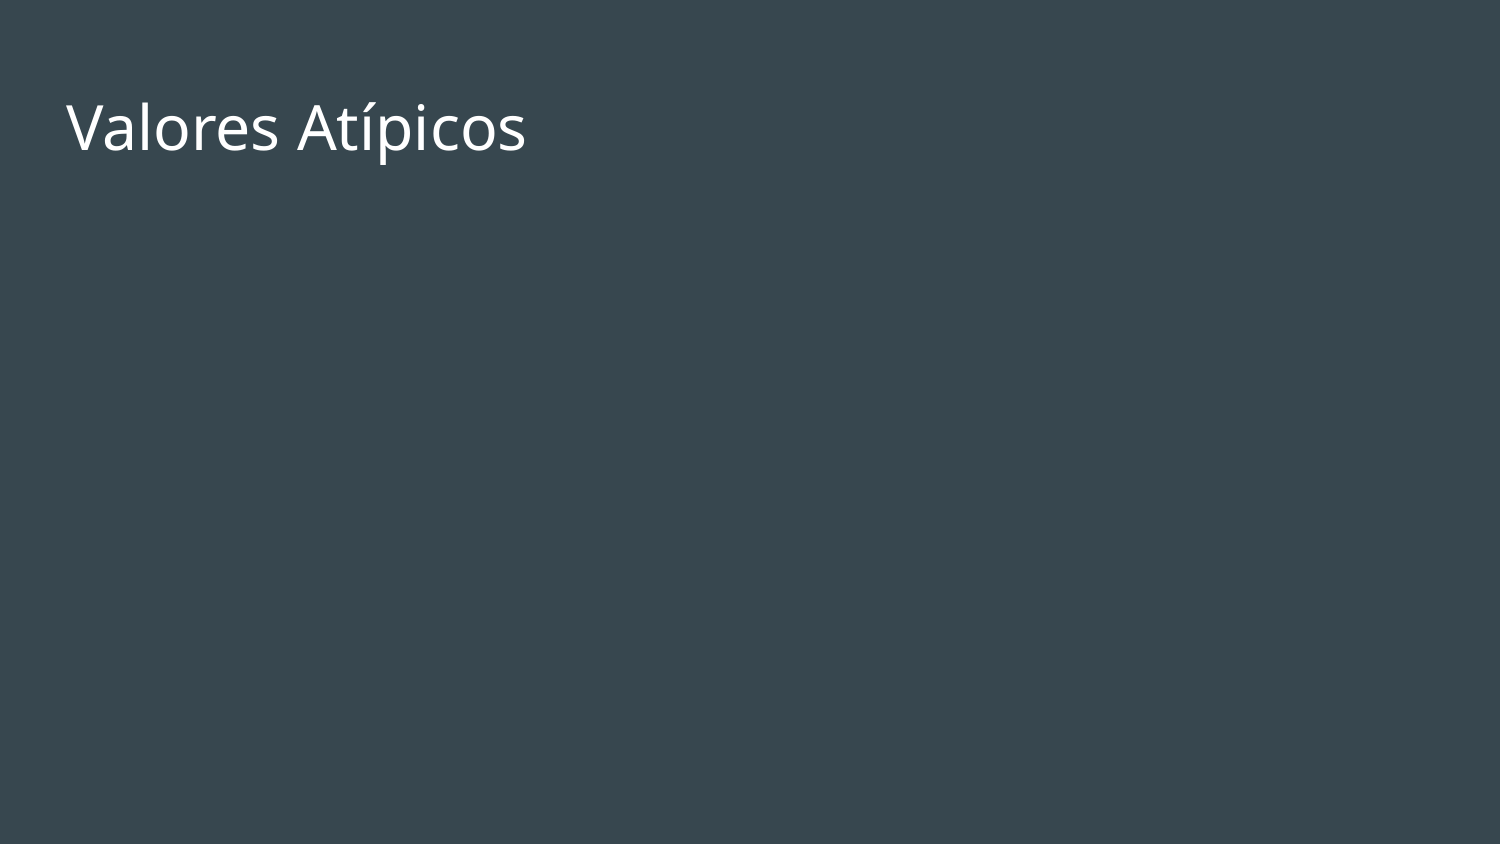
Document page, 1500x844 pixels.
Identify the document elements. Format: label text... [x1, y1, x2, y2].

title Valores Atípicos [51, 72, 1449, 167]
